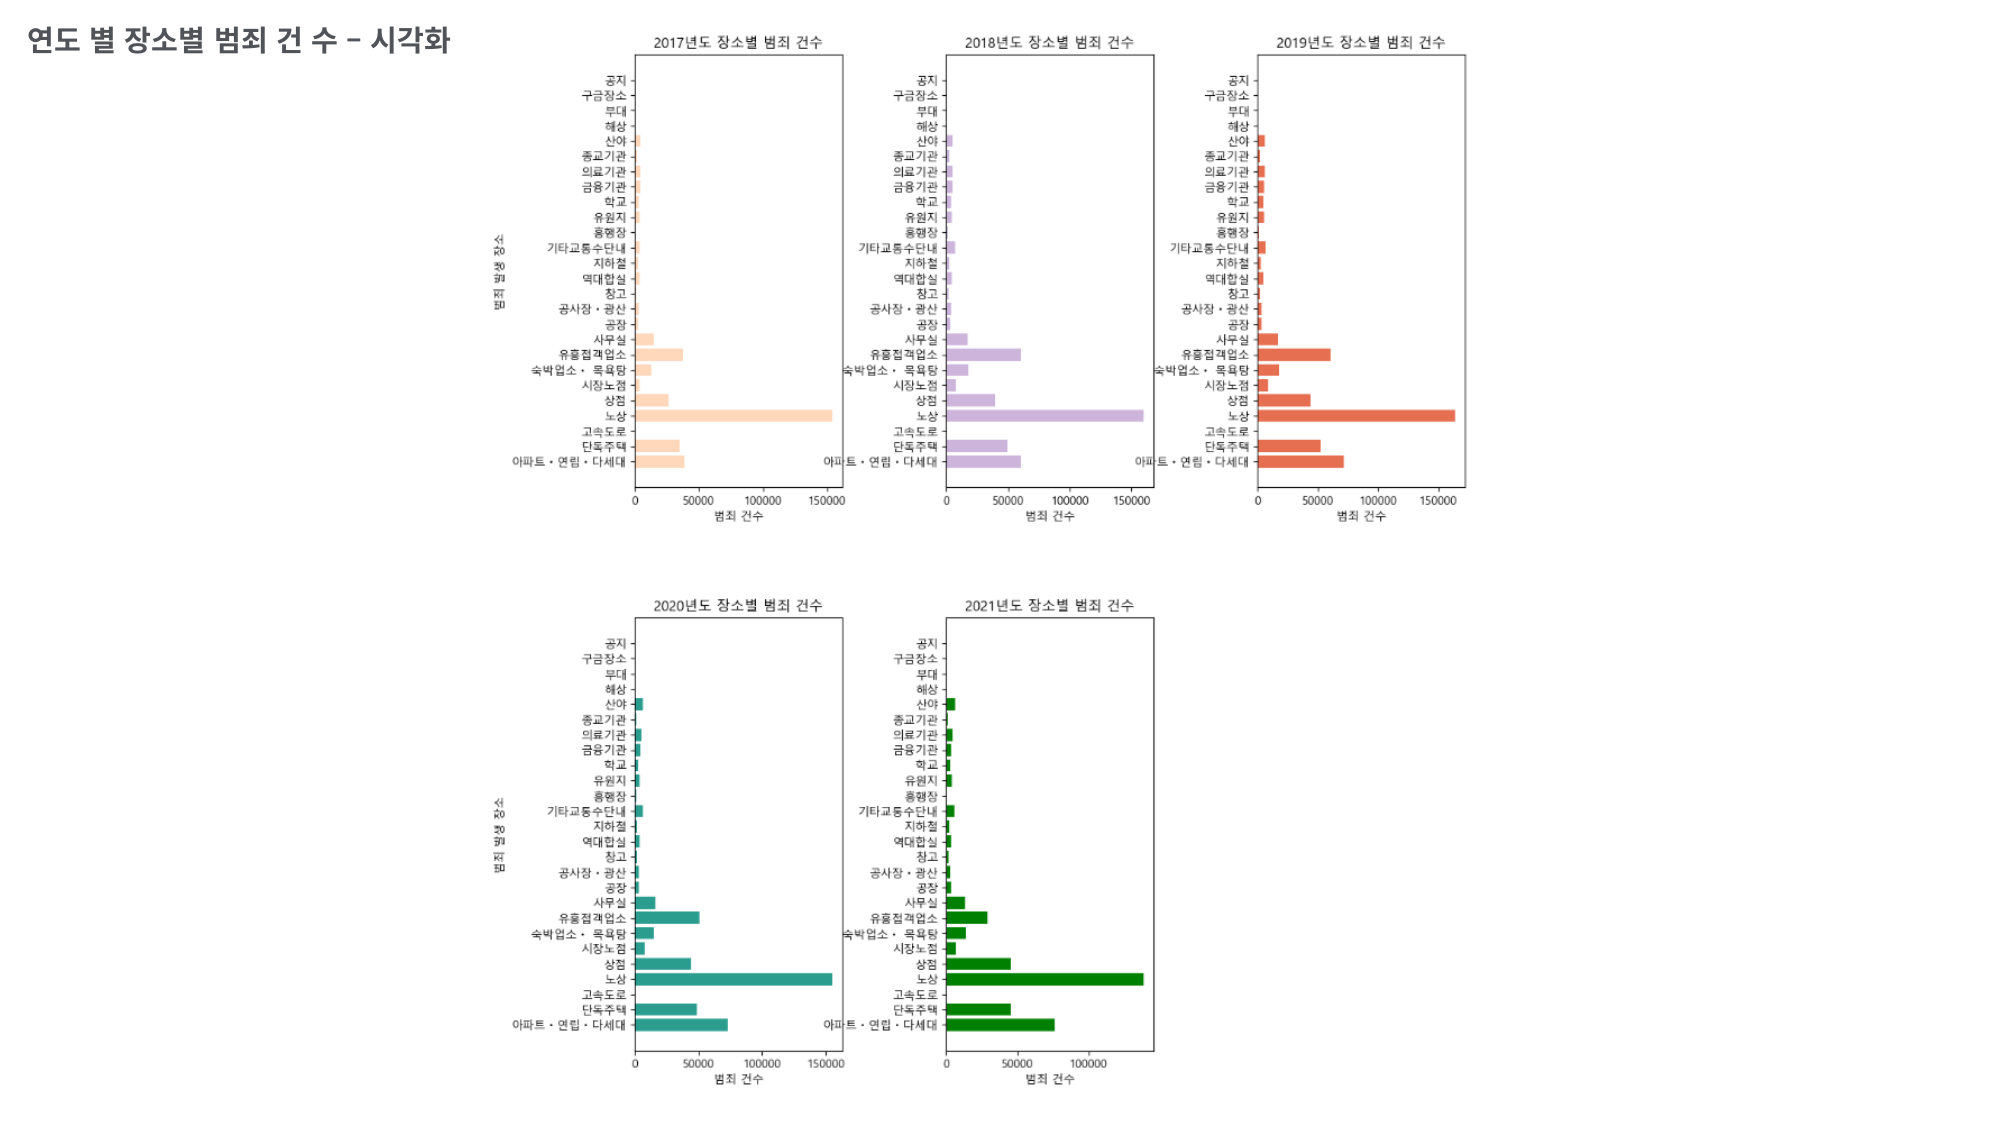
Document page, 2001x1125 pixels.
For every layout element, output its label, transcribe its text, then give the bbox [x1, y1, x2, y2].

text_box 연도 별 장소별 범죄 건 수 – 시각화 [12, 14, 1346, 65]
picture [490, 31, 1470, 1089]
